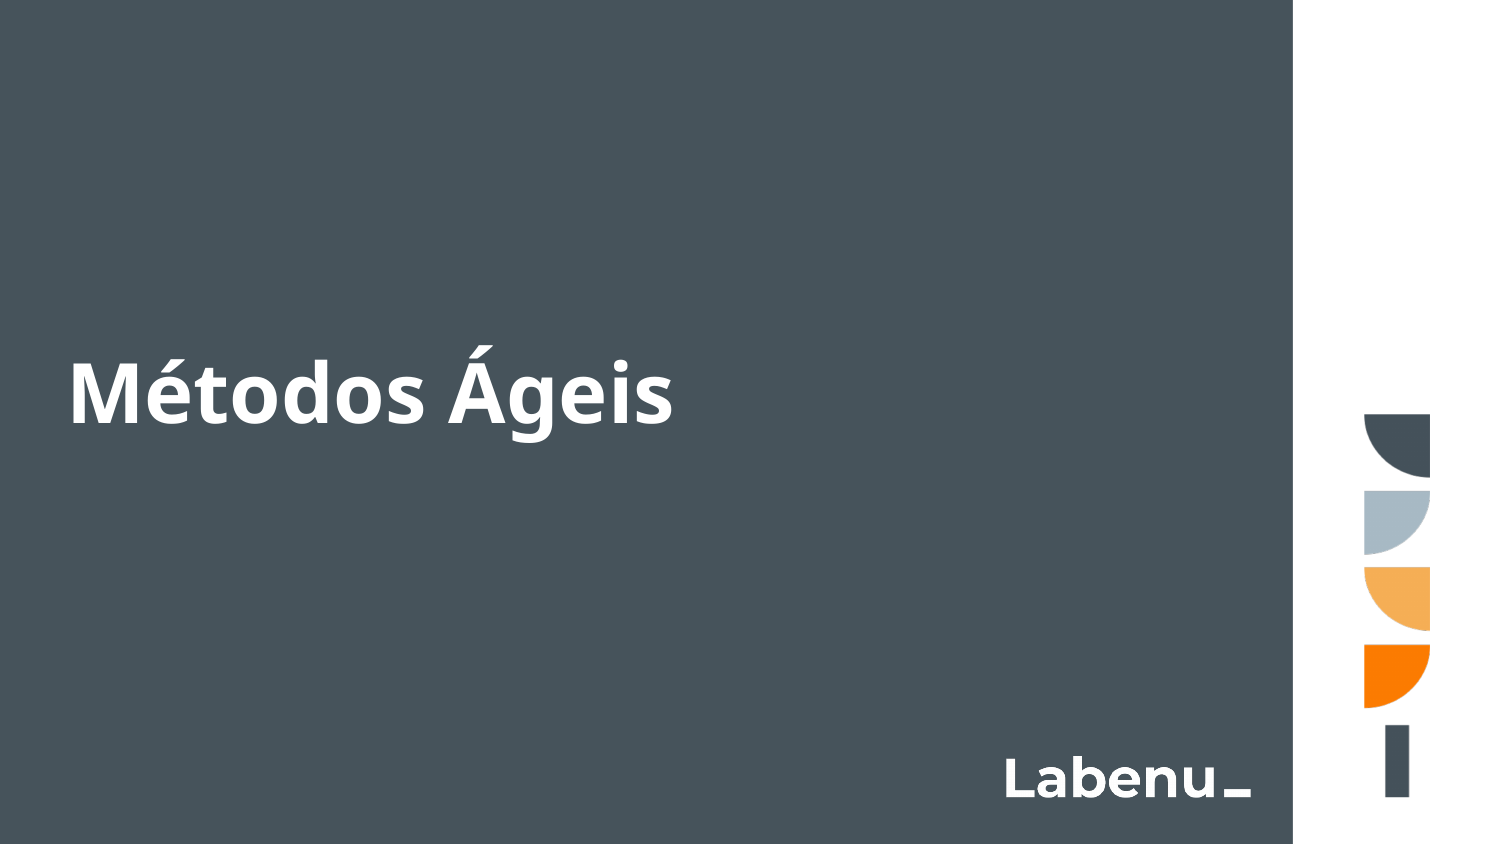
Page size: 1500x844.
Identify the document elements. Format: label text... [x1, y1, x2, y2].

title Métodos Ágeis [51, 143, 1253, 638]
picture [1365, 415, 1430, 797]
picture [1004, 756, 1253, 798]
